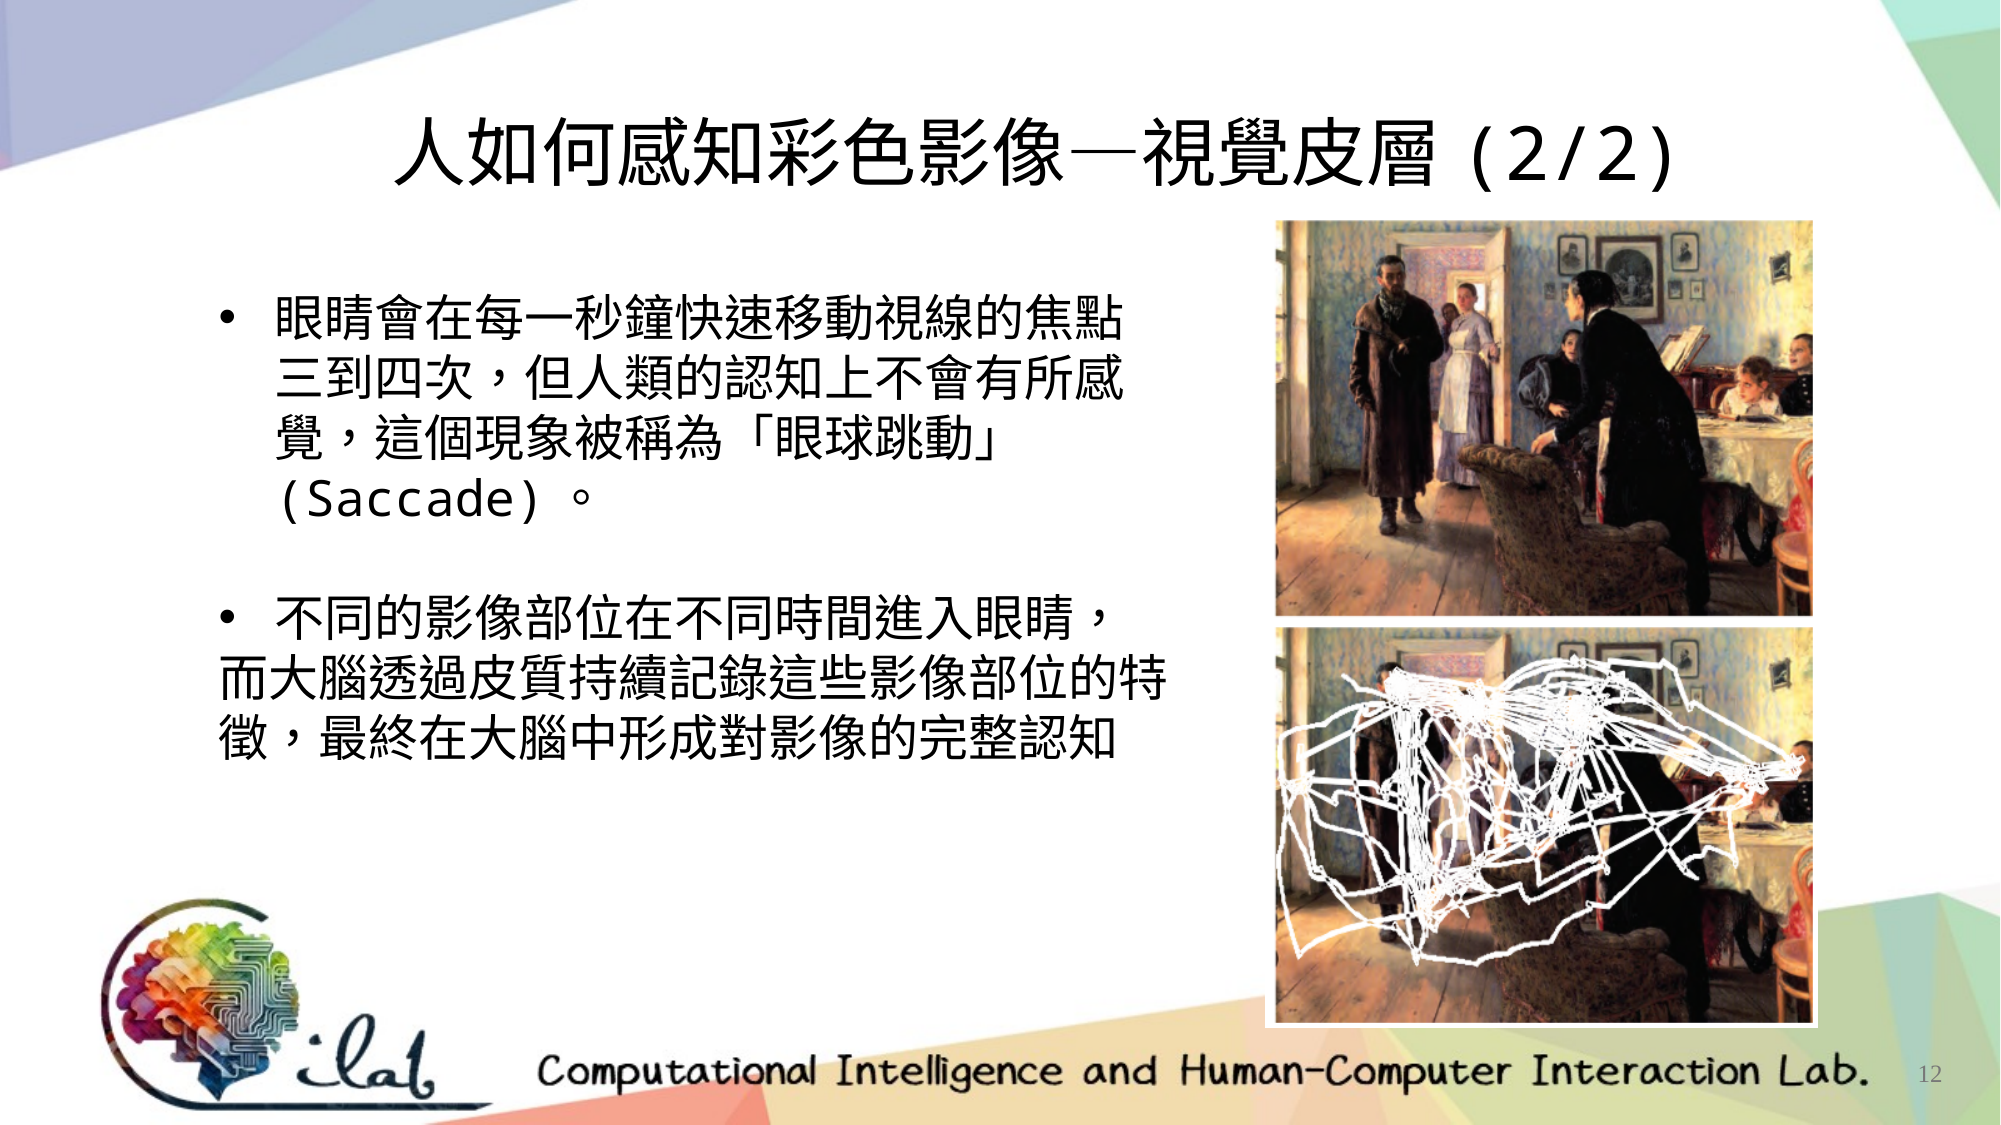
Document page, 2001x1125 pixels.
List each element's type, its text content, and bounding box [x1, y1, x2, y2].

picture [0, 0, 2001, 1125]
text_box 人如何感知彩色影像—視覺皮層(2/2) [376, 98, 1700, 203]
text_box 眼睛會在每一秒鐘快速移動視線的焦點三到四次，但人類的認知上不會有所感覺，這個現象被稱為「眼球跳動」(Saccade)。 不同的影像部位在不同時間進入眼睛， 而大腦透過皮質持續記錄這些影像部位的特徵，最終在大腦中形成對影像的完整認知 [203, 278, 1184, 774]
slide_number 12 [1507, 1042, 1958, 1103]
